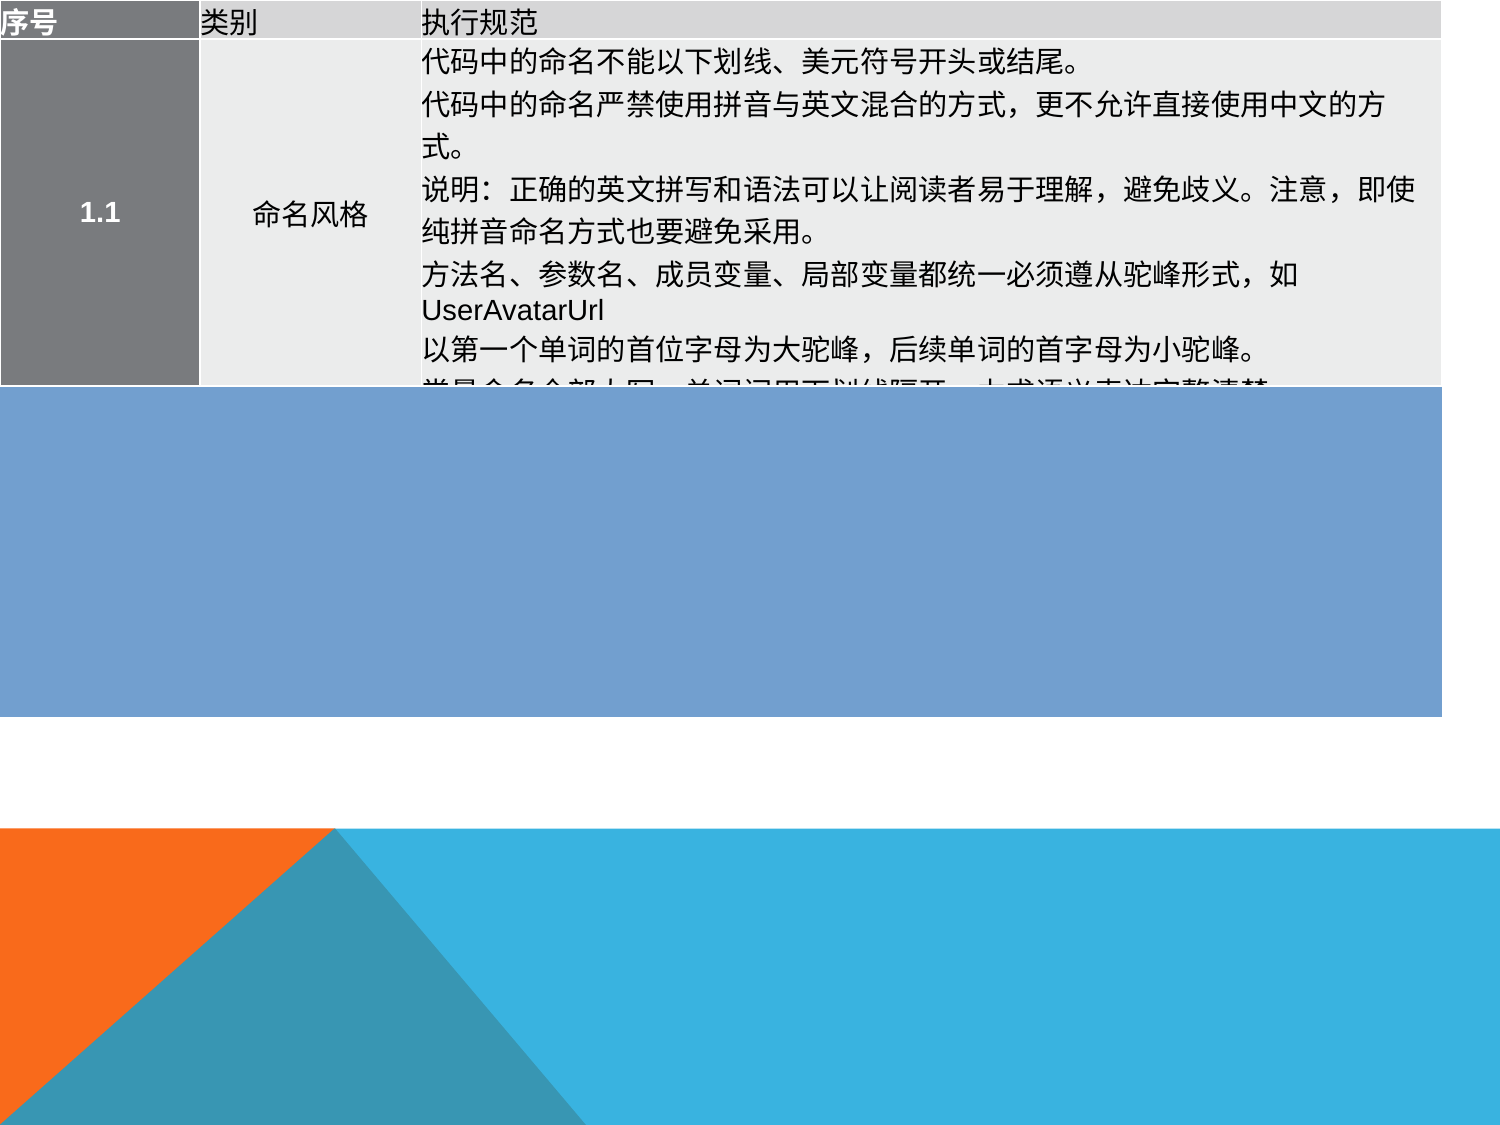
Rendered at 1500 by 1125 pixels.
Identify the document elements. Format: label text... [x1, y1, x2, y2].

table_header 类别 [201, 1, 421, 38]
table_header 执行规范 [422, 1, 1441, 38]
table_cell 命名风格 [201, 40, 421, 385]
table_cell 1.1 [1, 40, 199, 385]
table_cell 代码中的命名不能以下划线、美元符号开头或结尾。 代码中的命名严禁使用拼音与英文混合的方式，更不允许直接使用中文的方式。 说明：正确的英文拼写和语法可以让阅读者易于理解，避免歧义。注意，即使纯拼音命名方式也要避免采用。 方法名、参数名、成员变量、局部变量都统一必须遵从驼峰形式，如UserAvatarUrl 以第一个单词的首位字母为大驼峰，后续单词的首字母为小驼峰。 常量命名全部大写，单词间用下划线隔开，力求语义表达完整清楚。 [422, 40, 1441, 385]
table_header 序号 [1, 1, 199, 38]
